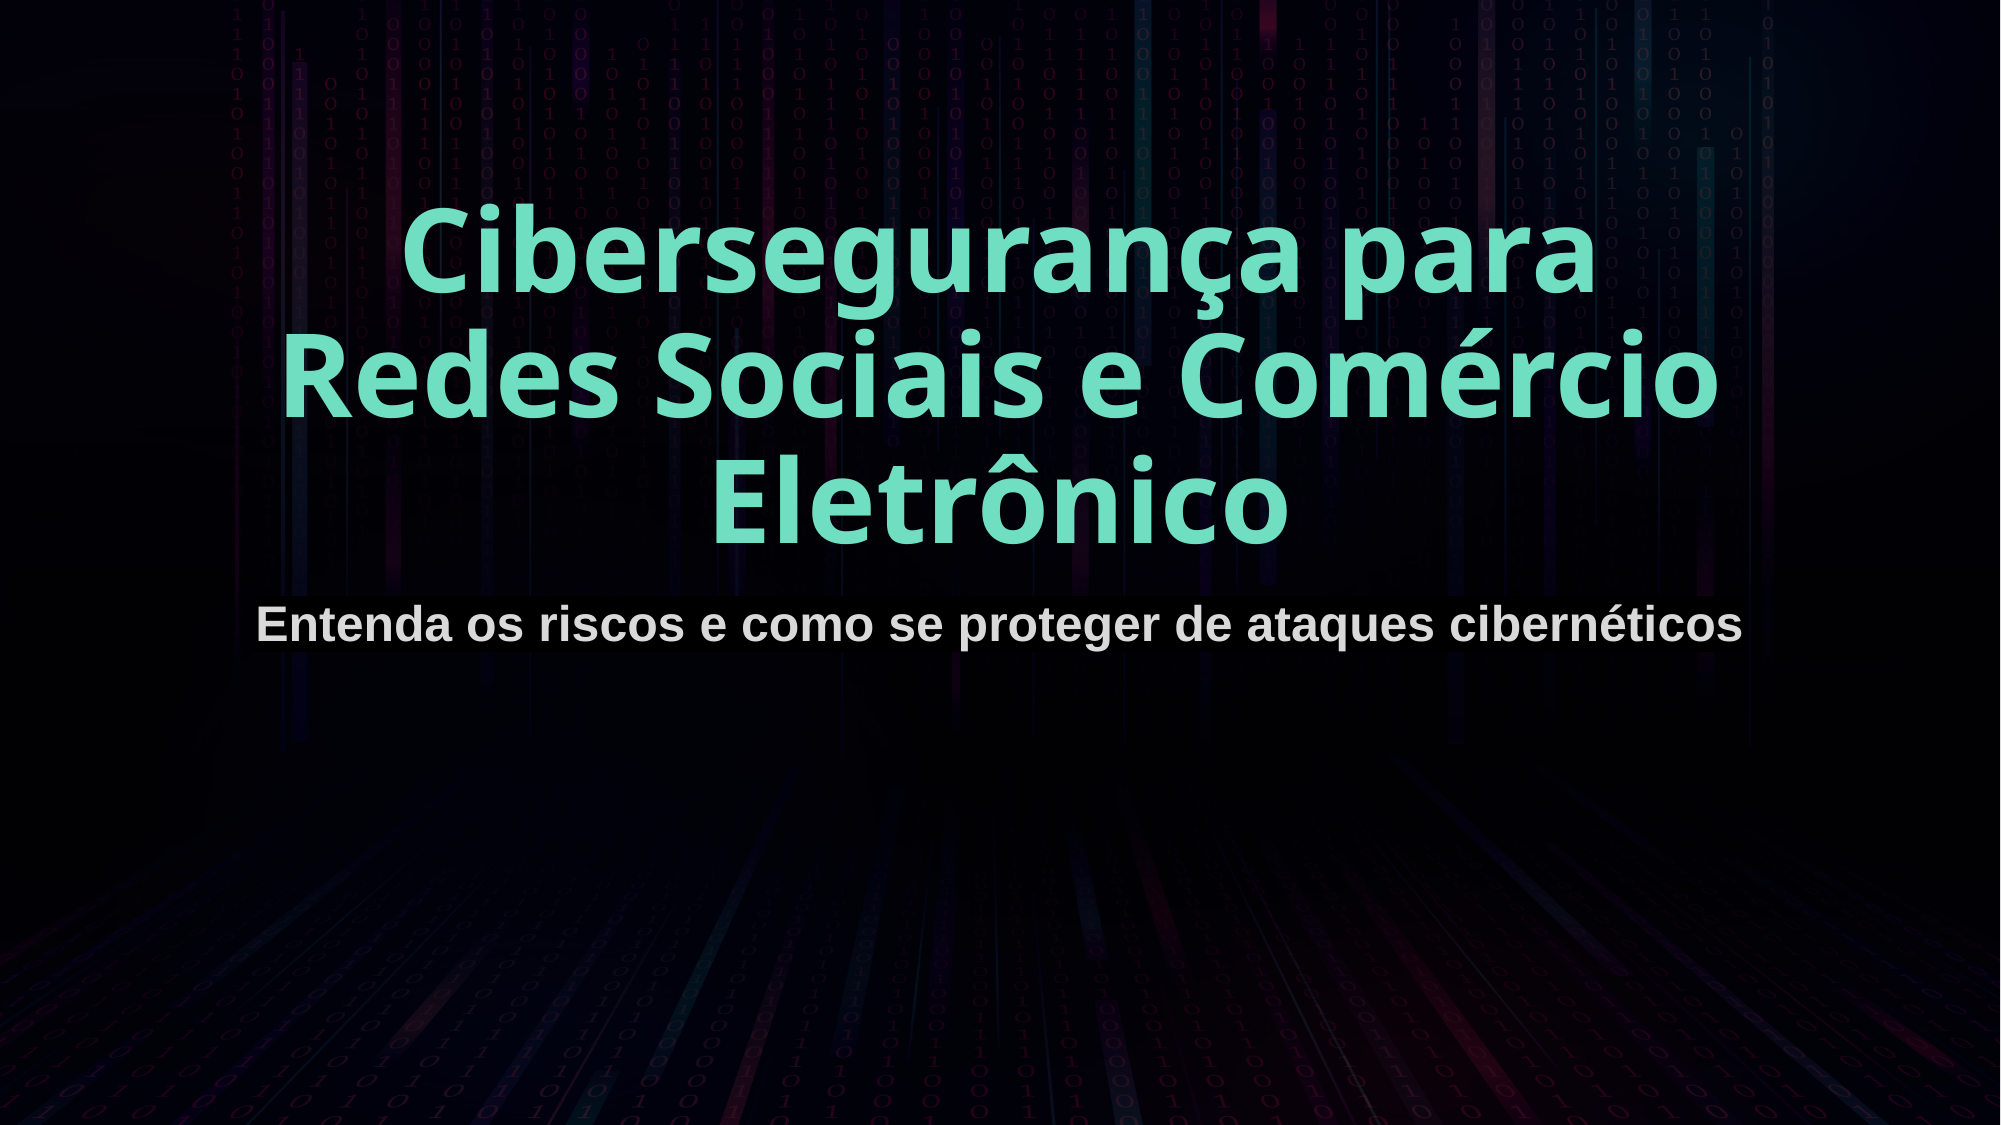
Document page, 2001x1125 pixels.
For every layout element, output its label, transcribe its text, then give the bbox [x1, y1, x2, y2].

subtitle Entenda os riscos e como se proteger de ataques cibernéticos [0, 590, 2000, 863]
title Cibersegurança para Redes Sociais e Comércio Eletrônico [249, 184, 1750, 576]
picture [0, 0, 2001, 1125]
